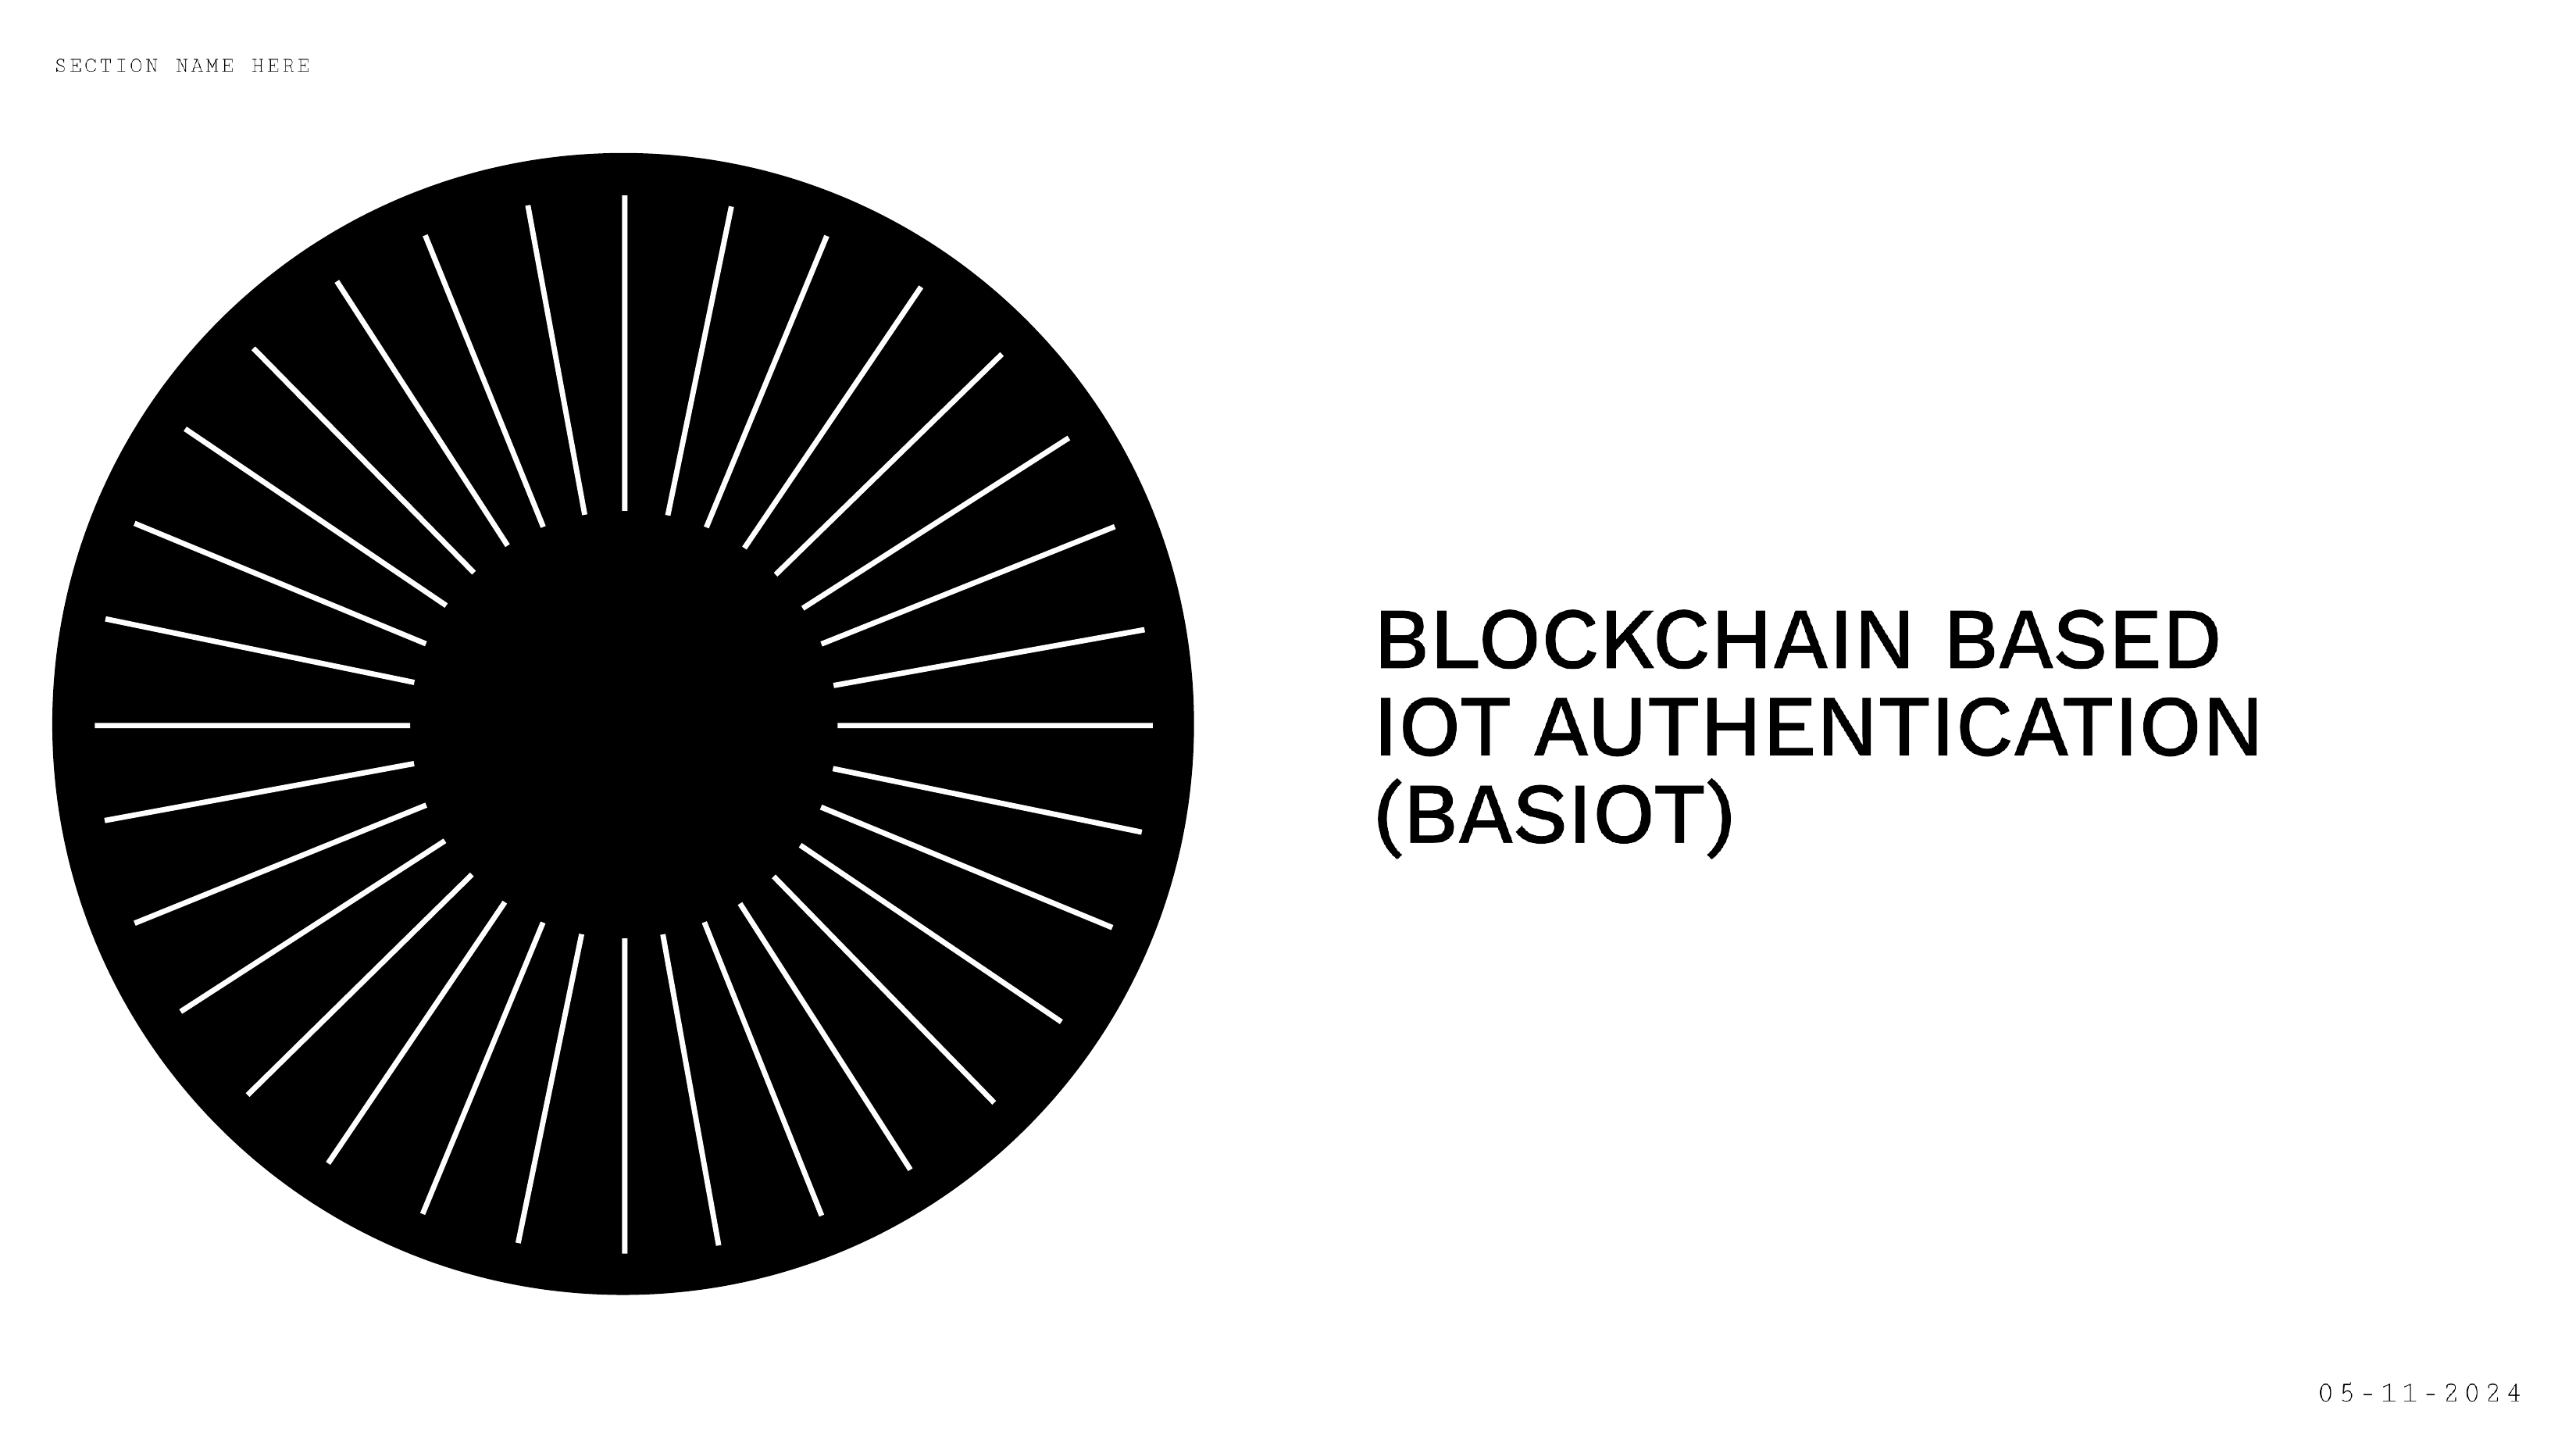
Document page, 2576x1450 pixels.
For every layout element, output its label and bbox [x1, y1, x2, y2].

text_box [0, 0, 1297, 1450]
picture [2320, 1382, 2520, 1402]
picture [1377, 609, 2257, 860]
